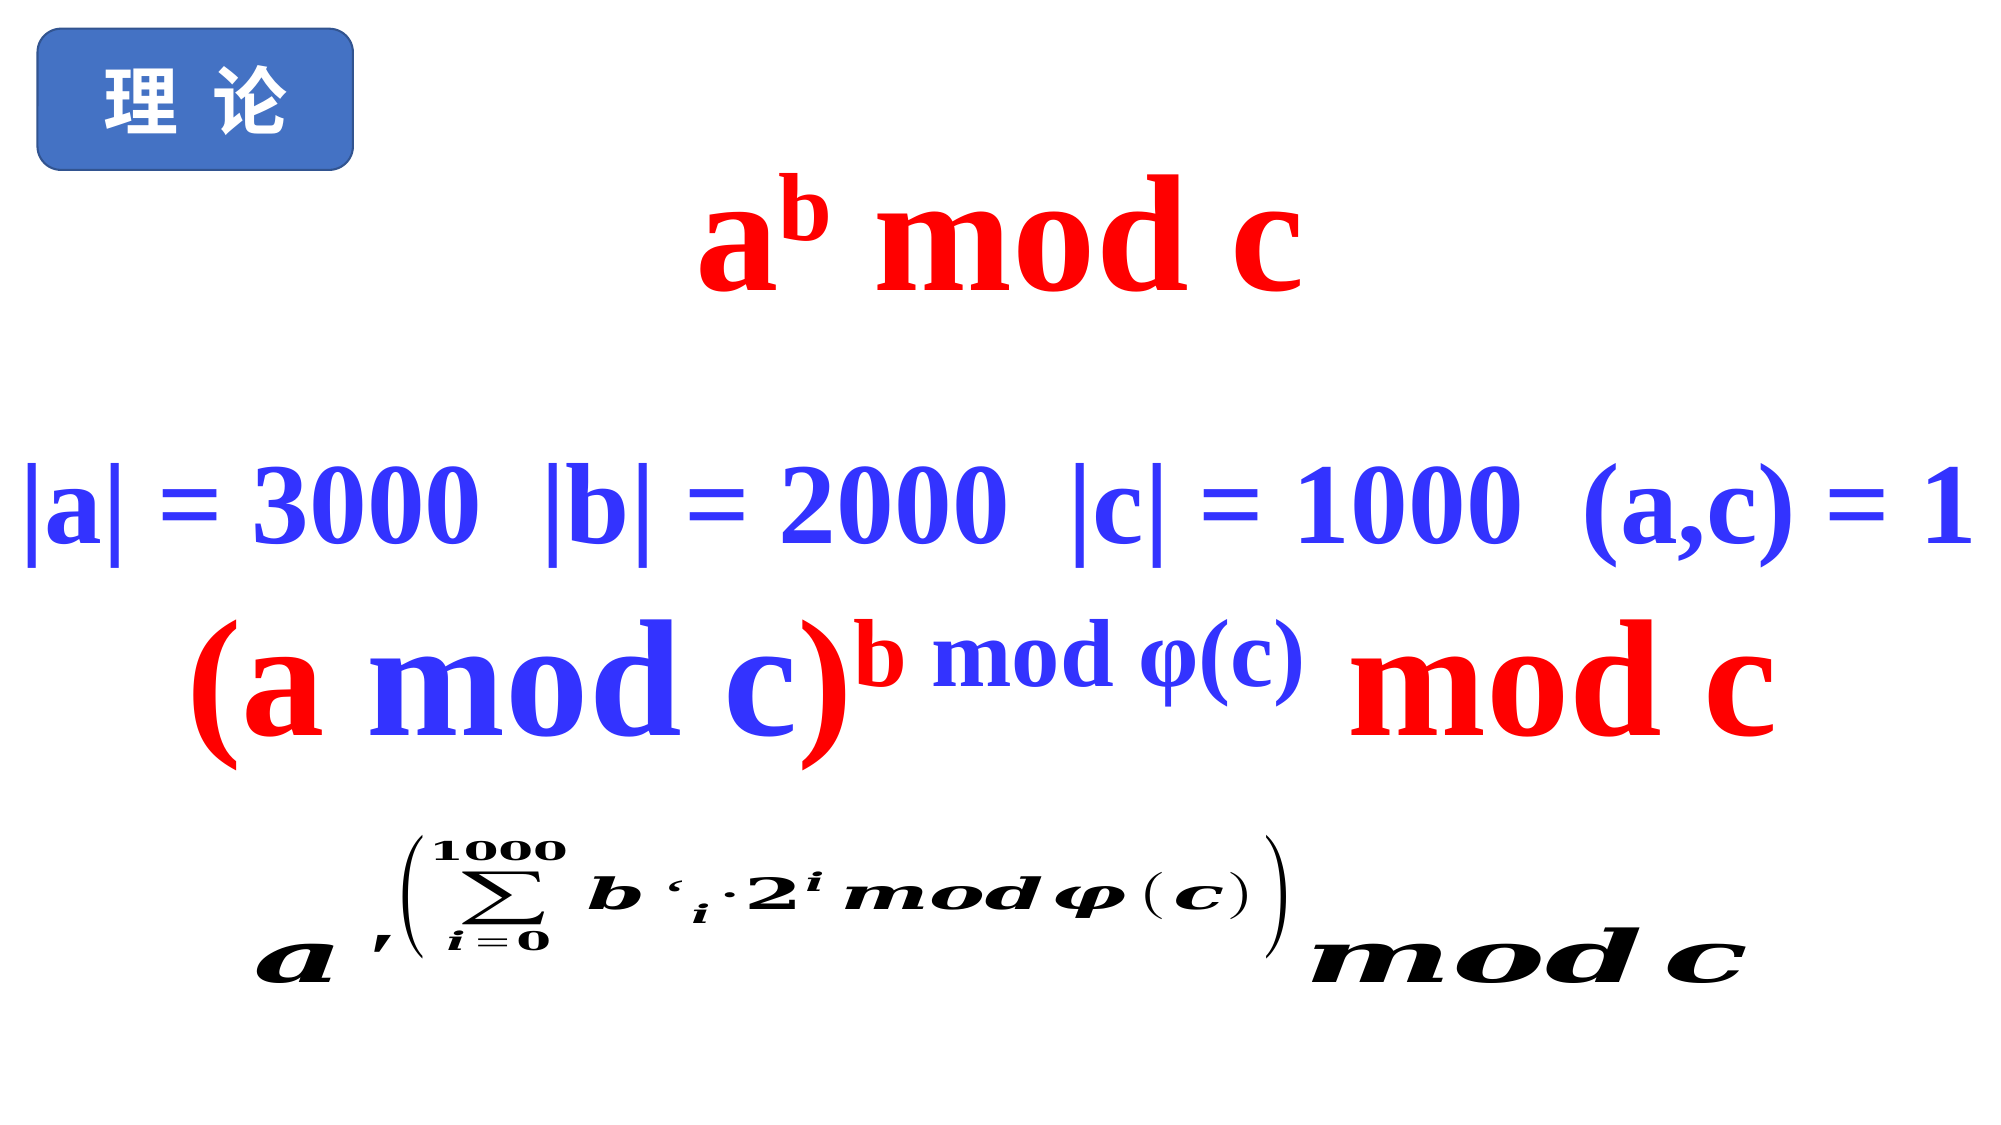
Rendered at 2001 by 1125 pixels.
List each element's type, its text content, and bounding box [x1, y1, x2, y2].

title ab mod c [137, 127, 1863, 292]
text_box (a mod c)b mod φ(c) mod c [119, 572, 1845, 791]
text_box 理 论 [36, 27, 354, 171]
text_box |a| = 3000 |b| = 2000 |c| = 1000 (a,c) = 1 [0, 292, 2000, 606]
